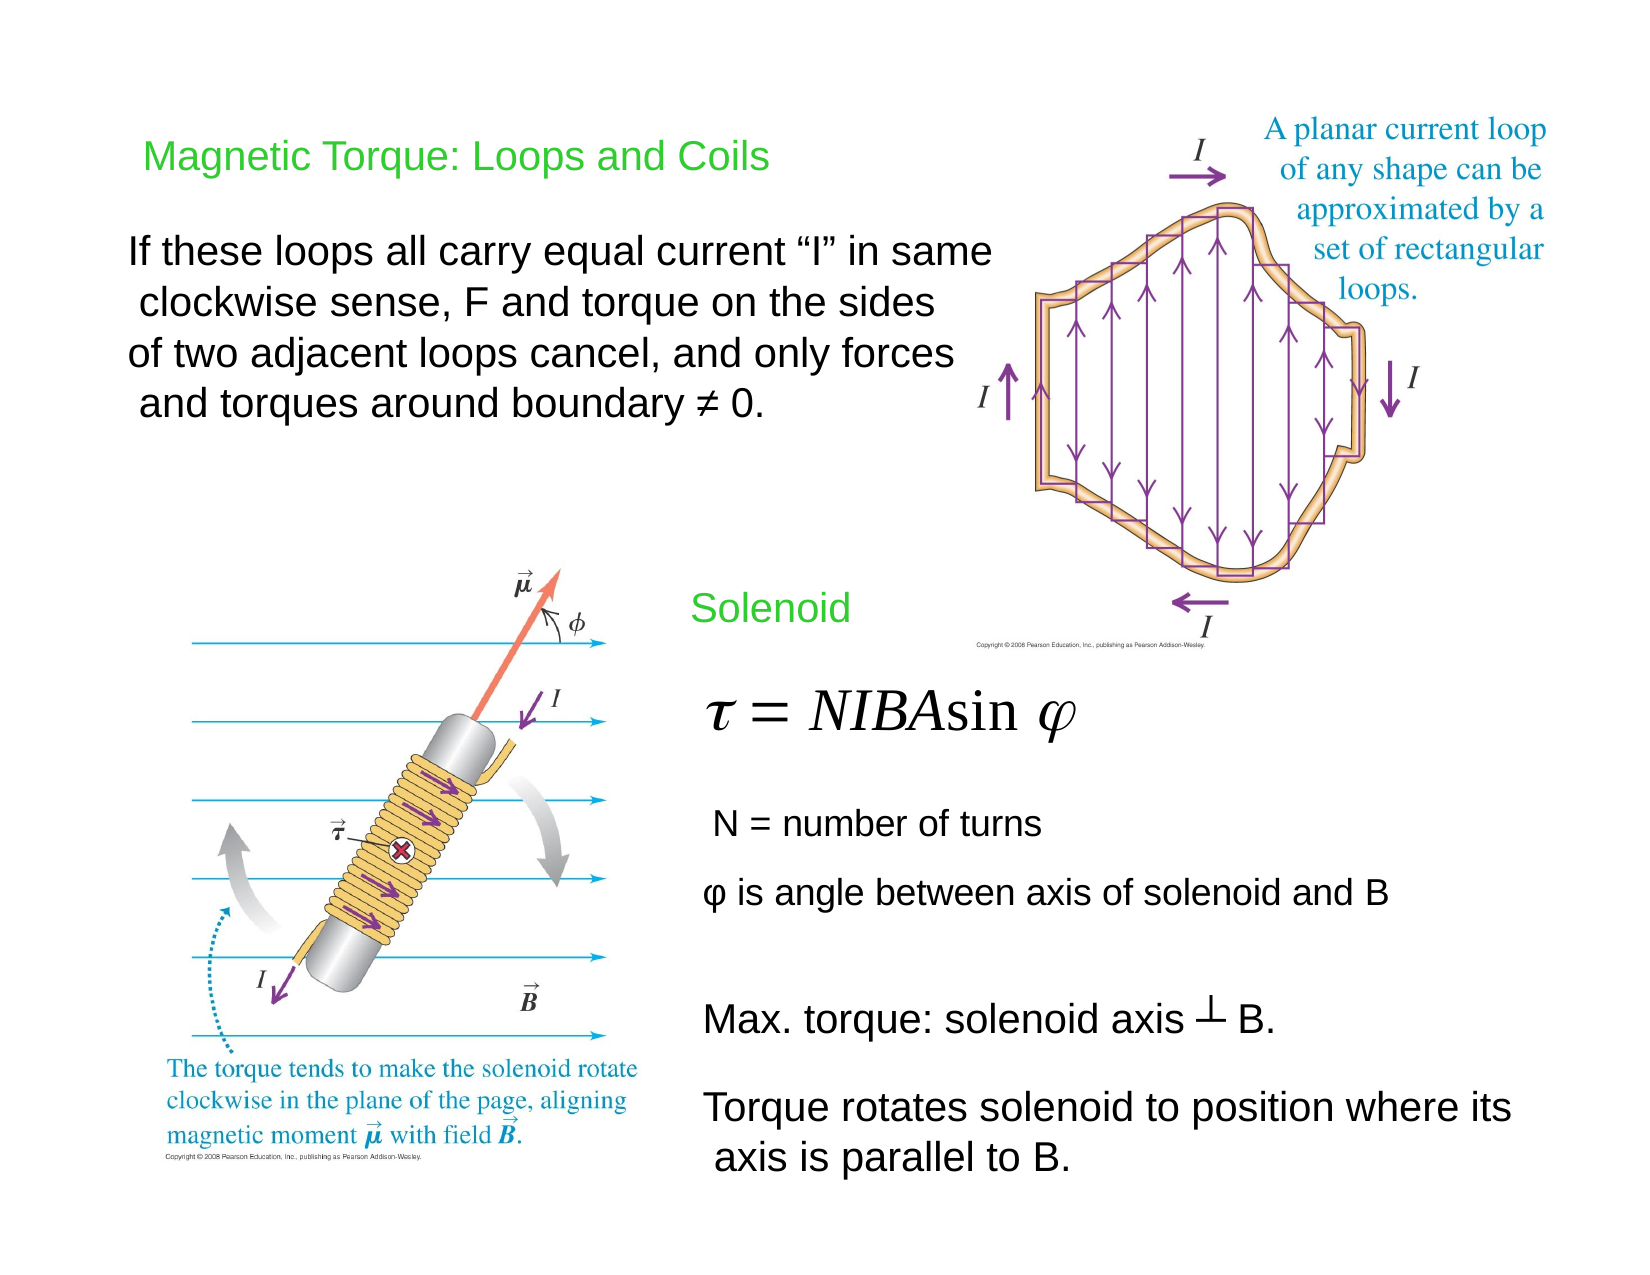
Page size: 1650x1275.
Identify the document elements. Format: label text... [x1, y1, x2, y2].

text_box [162, 562, 642, 1161]
title Magnetic Torque: Loops and Coils [140, 126, 779, 222]
text_box If these loops all carry equal current “I” in same clockwise sense, F and torque on the sides of two adjacent loops cancel, and only forces and torques around boundary ≠ 0. [125, 222, 997, 426]
text_box Solenoid   NIBAsin  N = number of turns φ is angle between axis of solenoid and B Max. torque: solenoid axis ┴ B. Torque rotates solenoid to position where its axis is parallel to B. [687, 556, 1522, 1180]
text_box [973, 112, 1550, 653]
